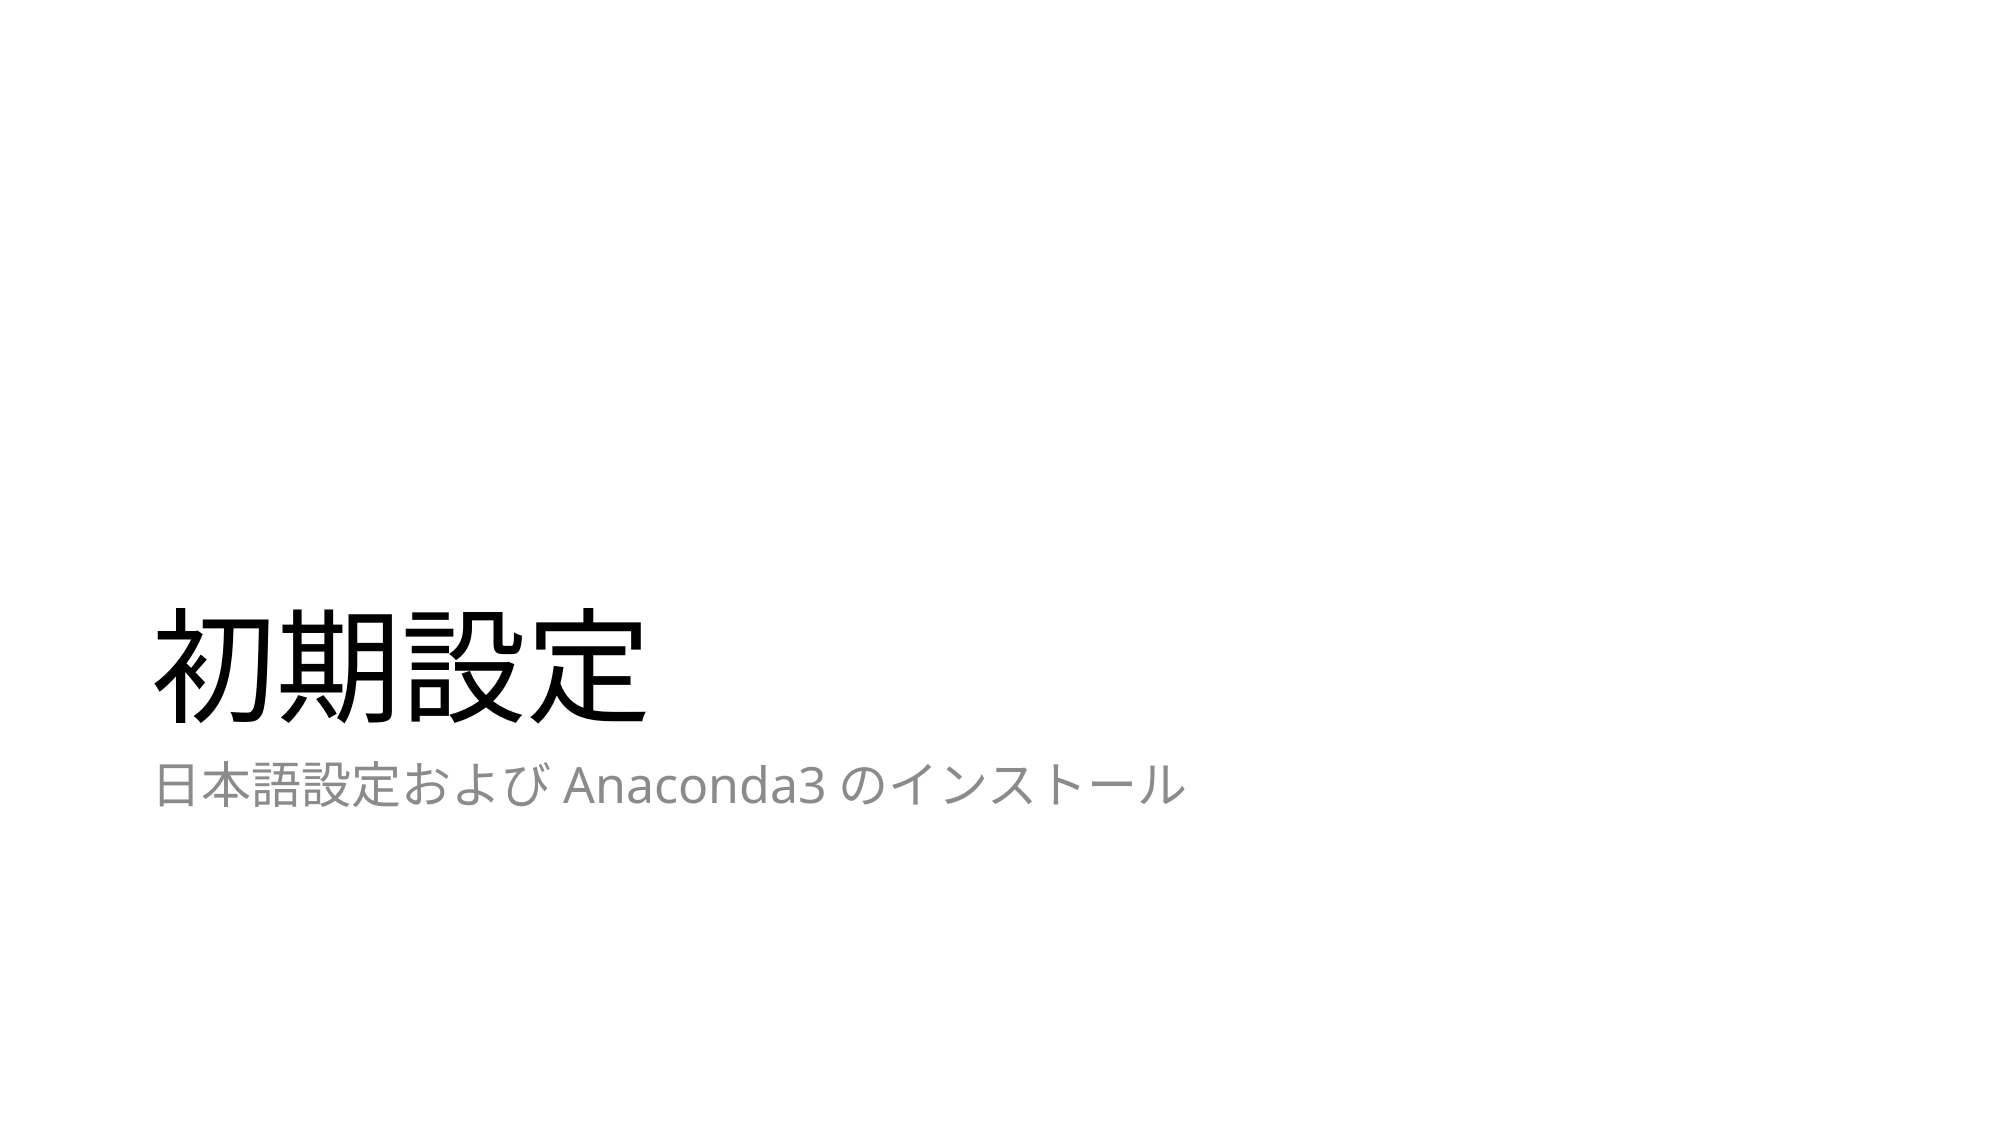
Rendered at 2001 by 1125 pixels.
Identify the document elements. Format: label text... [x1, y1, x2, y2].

title 初期設定 [136, 280, 1862, 749]
list 日本語設定およびAnaconda3のインストール [136, 752, 1862, 999]
